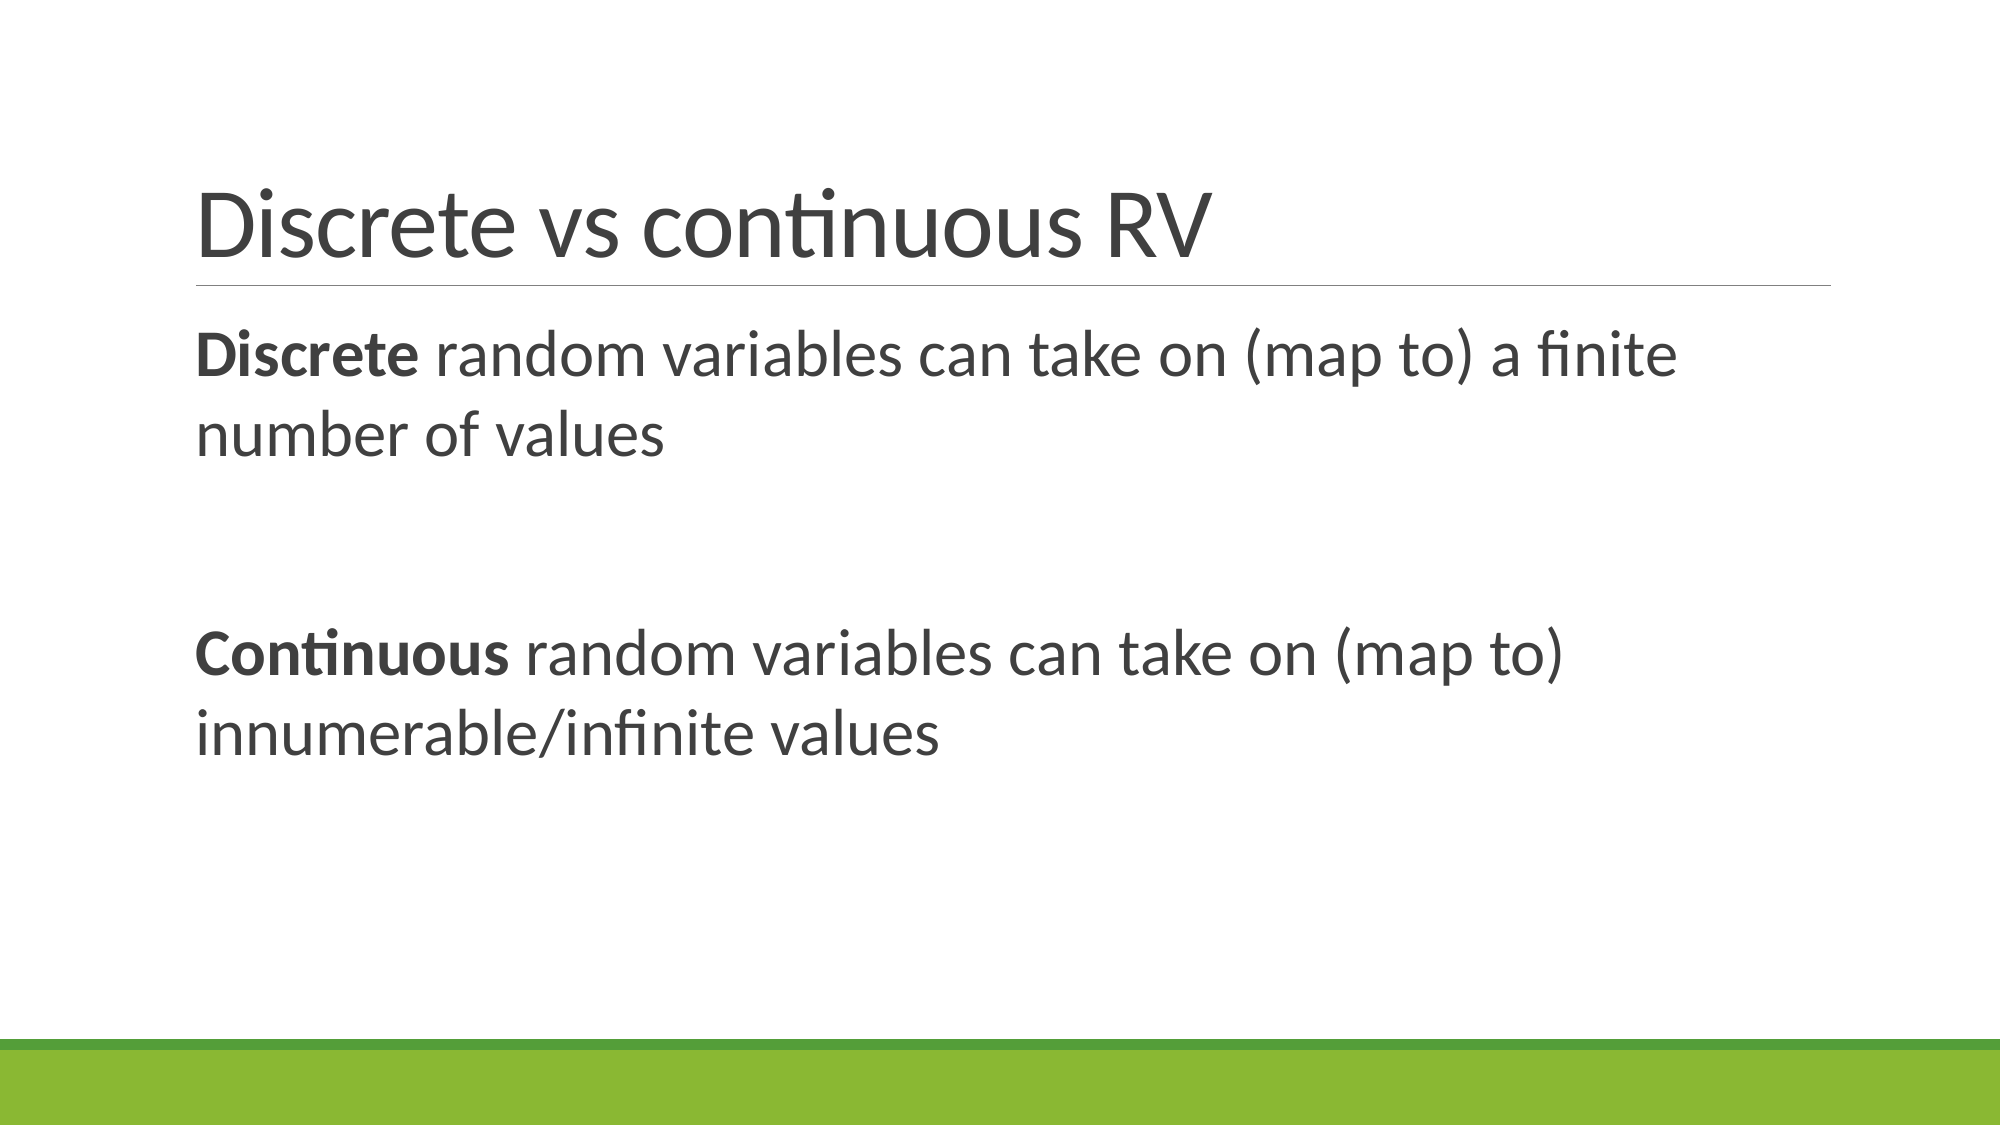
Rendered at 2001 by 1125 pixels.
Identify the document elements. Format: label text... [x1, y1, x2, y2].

title Discrete vs continuous RV [180, 47, 1830, 285]
list Discrete random variables can take on (map to) a finite number of values Continuous random variables can take on (map to) innumerable/infinite values [180, 302, 1830, 963]
